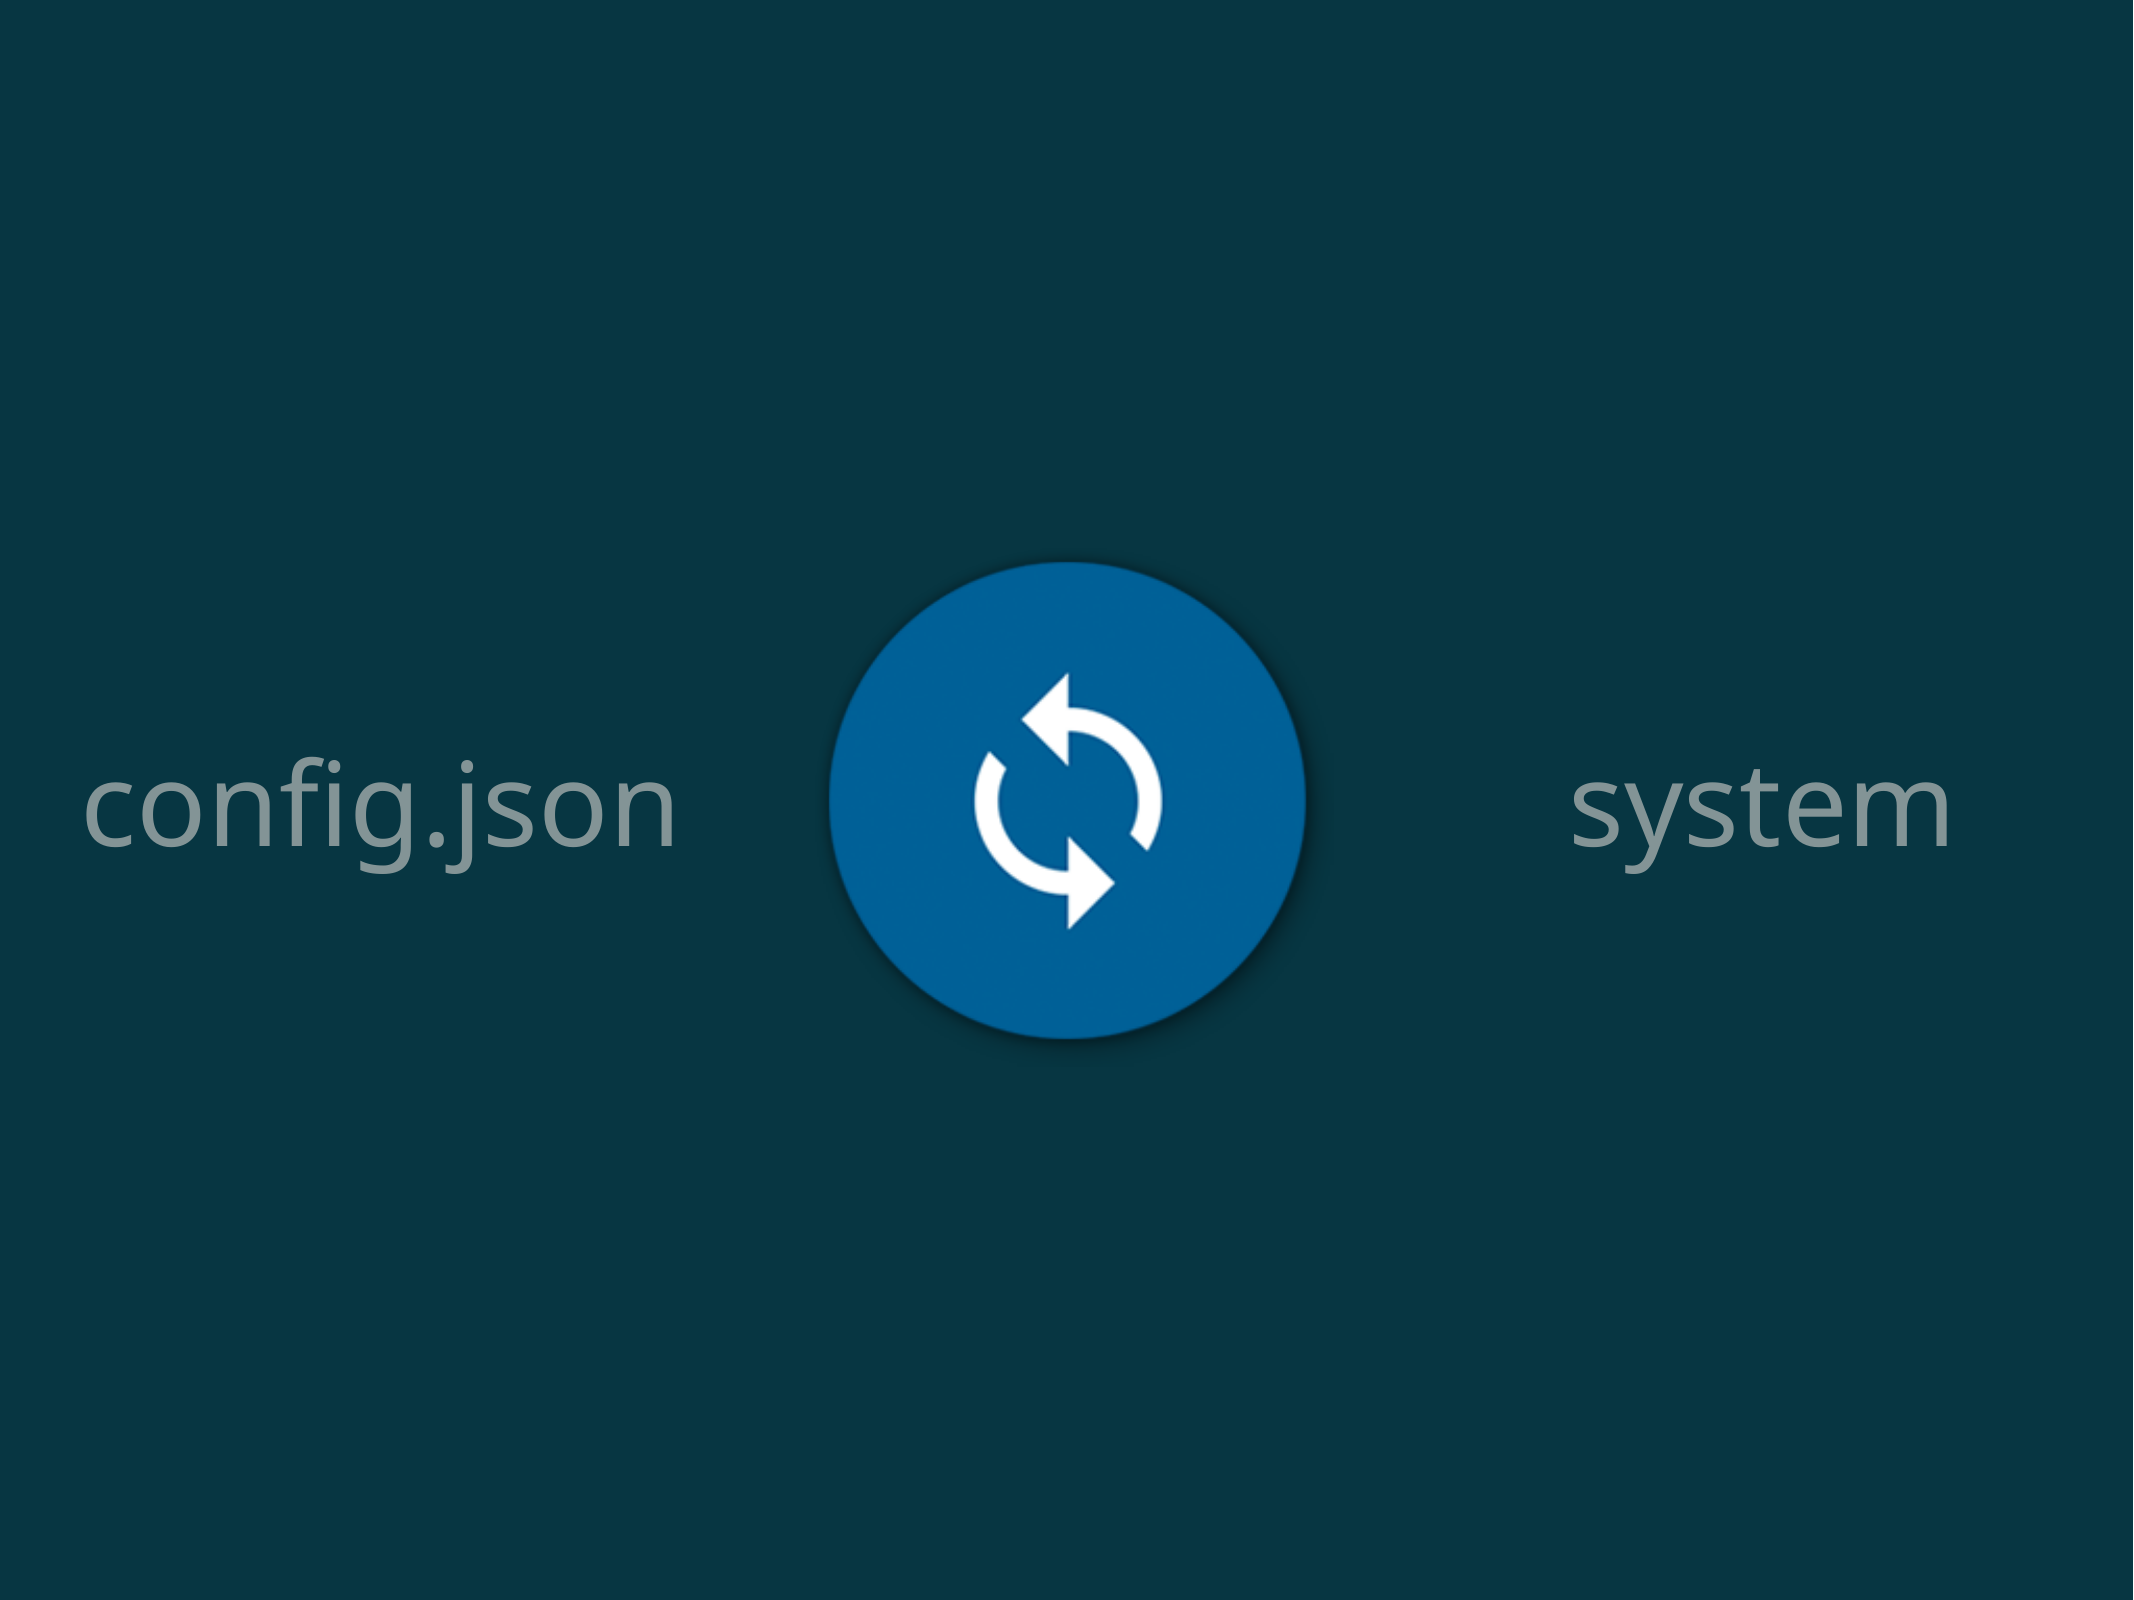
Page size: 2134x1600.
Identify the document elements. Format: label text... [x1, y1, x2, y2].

text_box config.json [71, 721, 690, 879]
text_box system [1560, 721, 1966, 879]
picture [799, 533, 1334, 1067]
